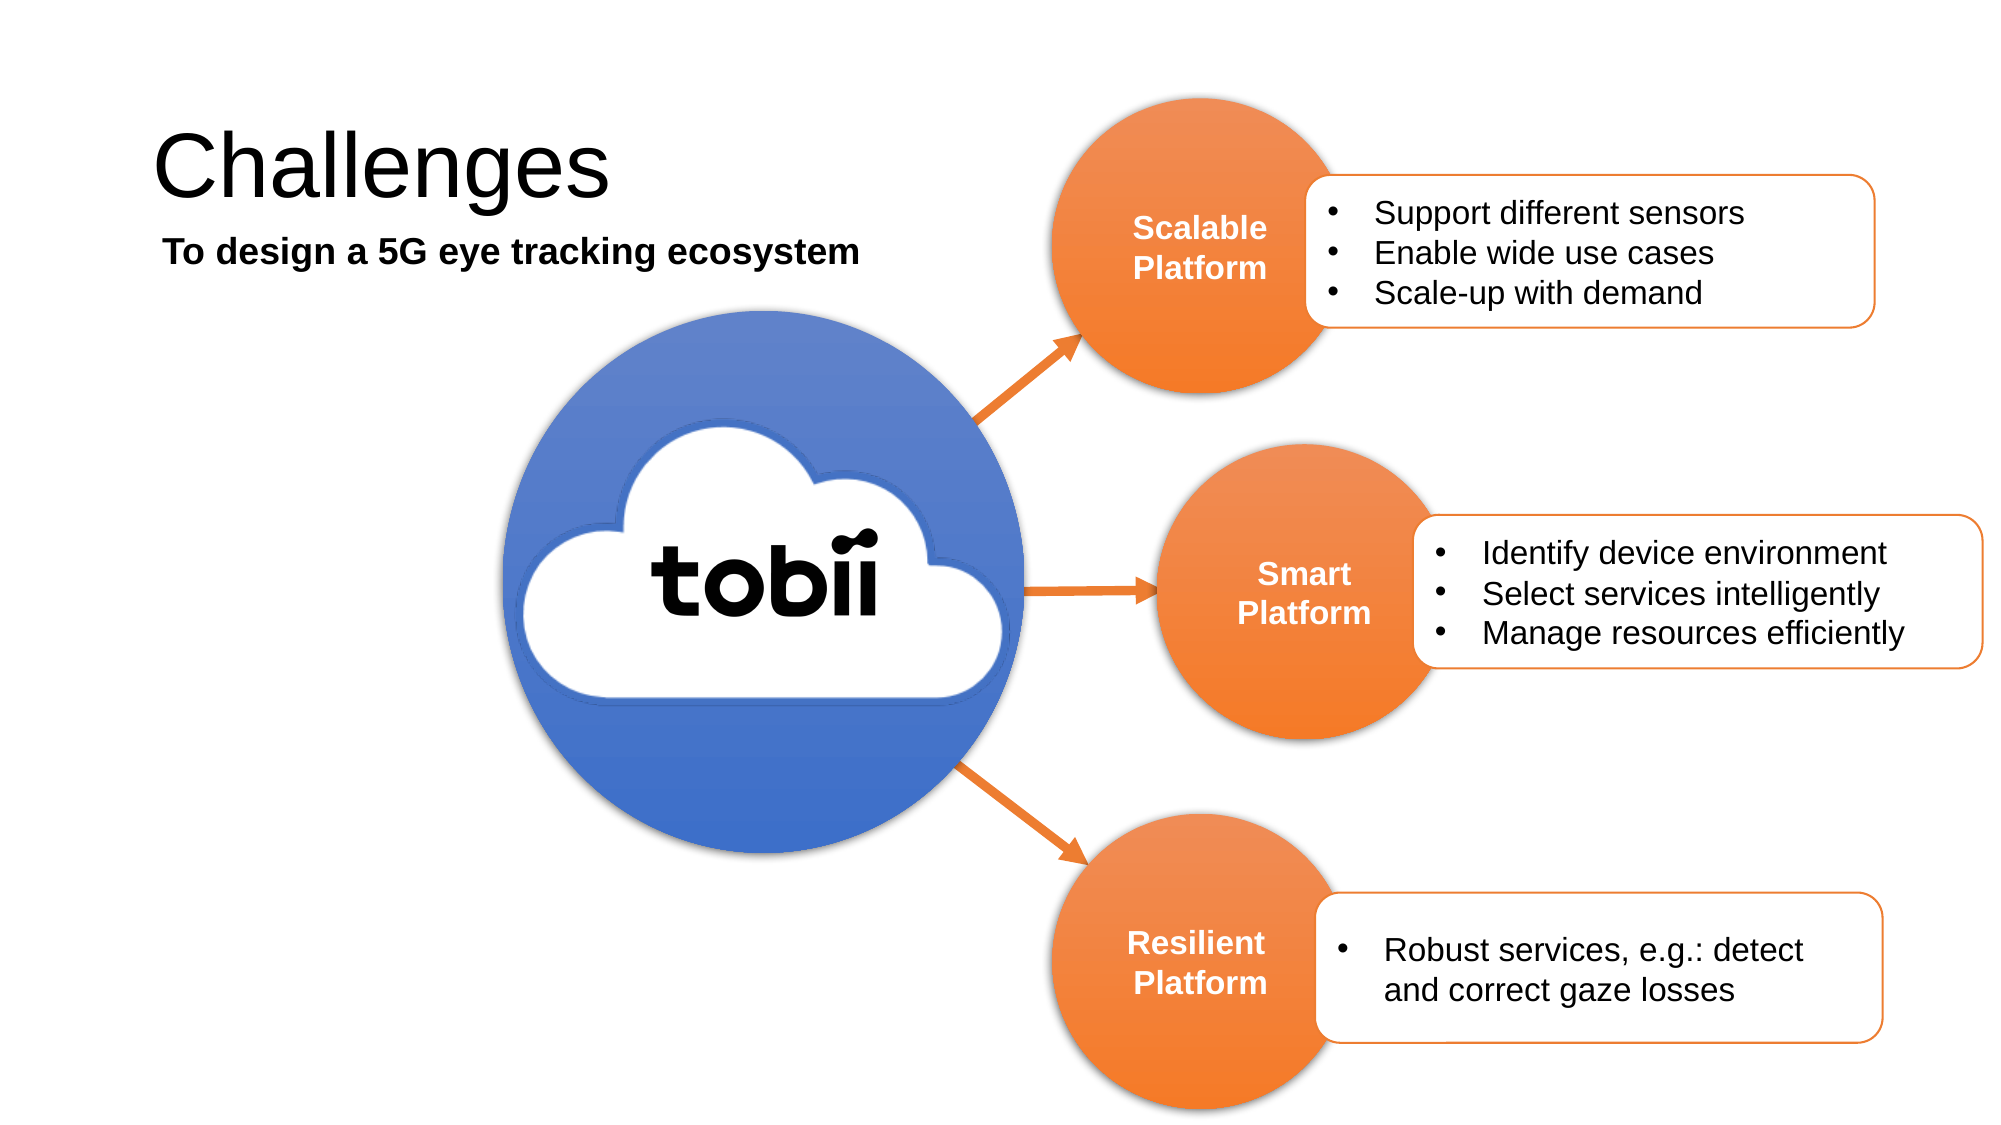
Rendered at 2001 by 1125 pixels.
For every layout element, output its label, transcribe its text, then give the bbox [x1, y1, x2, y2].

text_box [947, 756, 1089, 866]
text_box Support different sensors Enable wide use cases Scale-up with demand [1304, 173, 1876, 329]
picture [485, 284, 1040, 841]
text_box Resilient Platform [1052, 813, 1332, 1109]
text_box Robust services, e.g.: detect and correct gaze losses [1313, 891, 1884, 1044]
text_box Identify device environment Select services intelligently Manage resources efficiently [1411, 513, 1984, 670]
text_box Scalable Platform [1052, 98, 1330, 394]
text_box To design a 5G eye tracking ecosystem [87, 219, 936, 280]
text_box [687, 841, 840, 853]
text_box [1040, 333, 1084, 438]
title Challenges [137, 59, 1897, 277]
text_box Smart Platform [1156, 444, 1431, 740]
